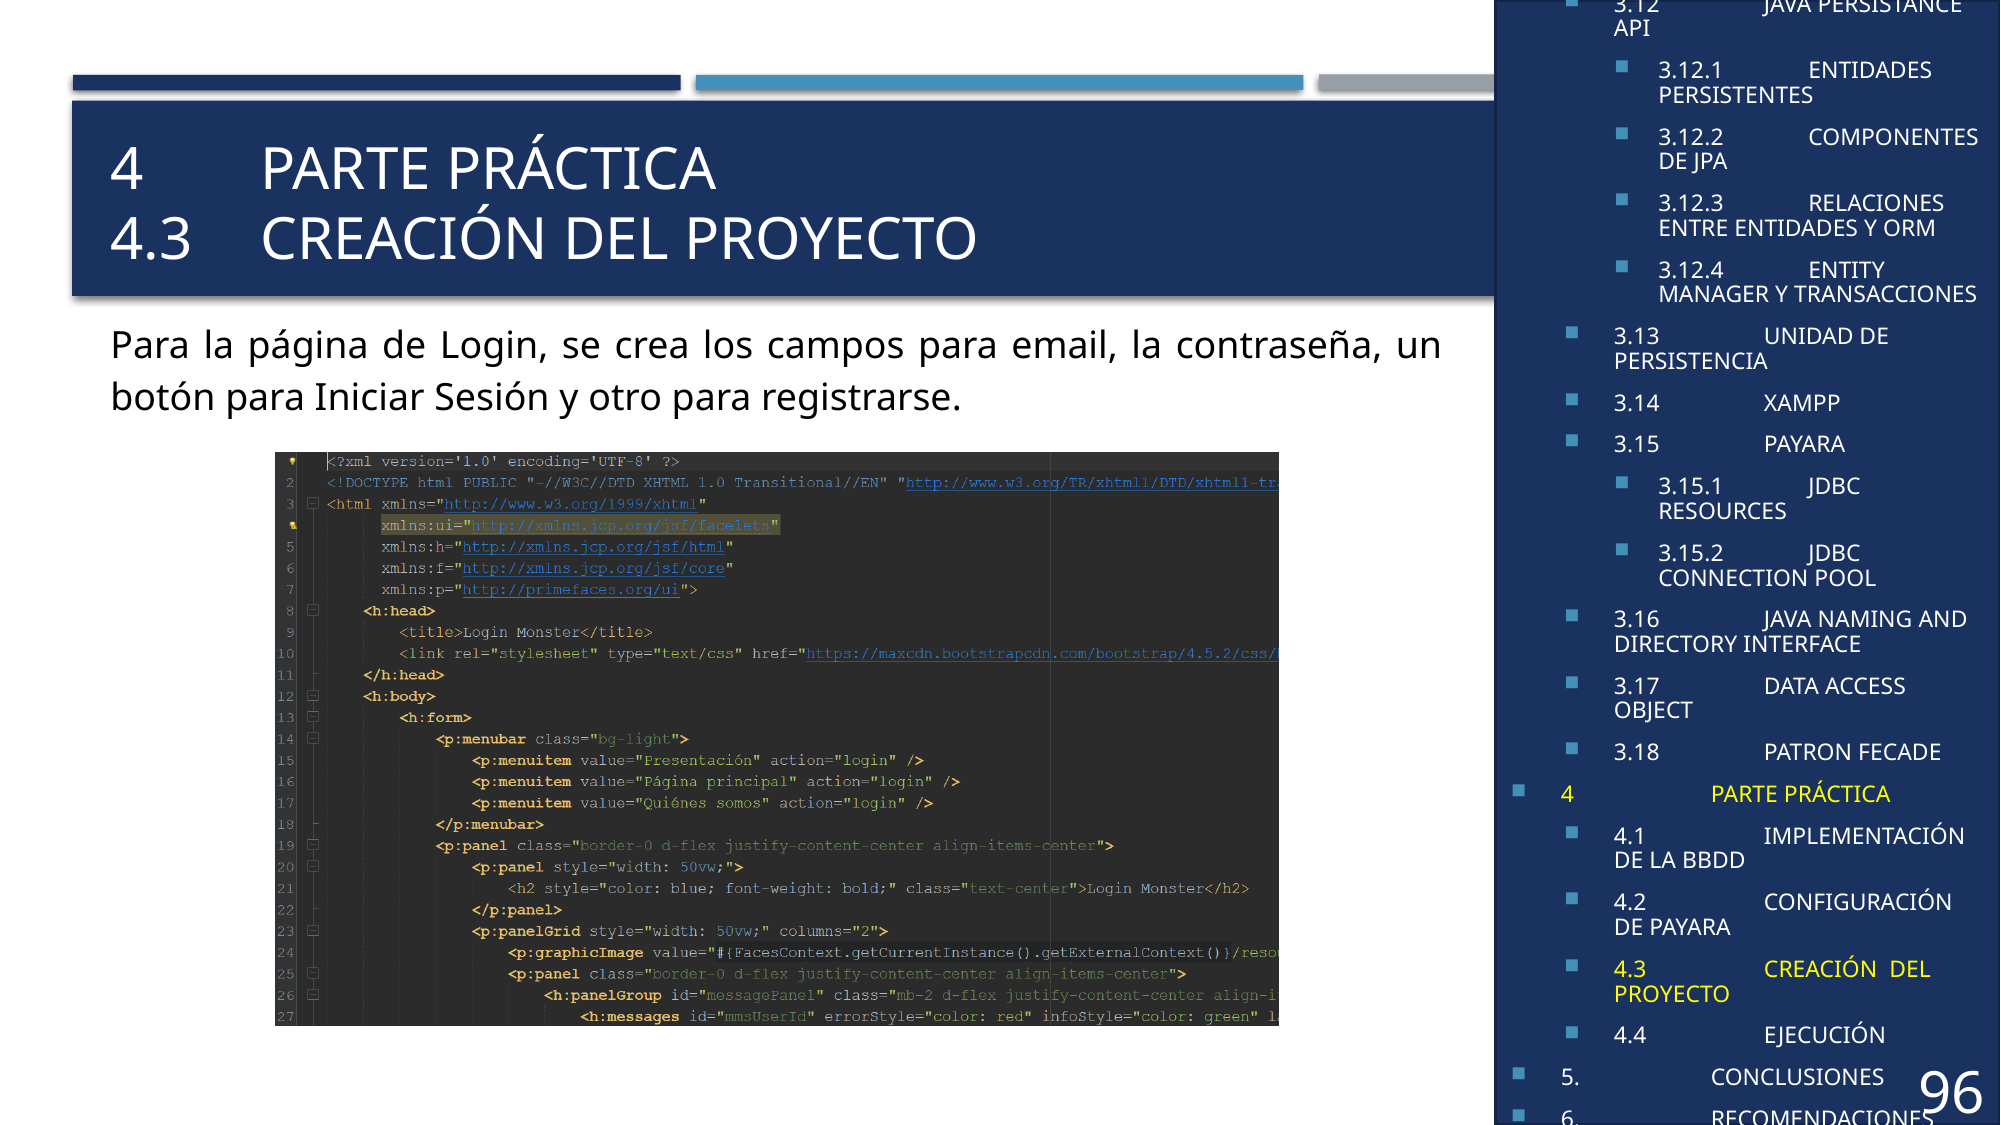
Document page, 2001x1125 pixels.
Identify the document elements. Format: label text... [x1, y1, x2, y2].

picture [274, 452, 1280, 1027]
title 4 Parte práctica 4.3 CREACIÓN DEL PROYECTO [95, 112, 1494, 279]
list Para la página de Login, se crea los campos para email, la contraseña, un botón para Iniciar Sesión y otro para registrarse. [95, 303, 1459, 429]
text_box 3.12 JAVA PERSISTANCE API 3.12.1 ENTIDADES PERSISTENTES 3.12.2 COMPONENTES DE JPA 3.12.3 RELACIONES ENTRE ENTIDADES Y ORM 3.12.4 ENTITY MANAGER Y TRANSACCIONES 3.13 UNIDAD DE PERSISTENCIA 3.14 XAMPP 3.15 PAYARA 3.15.1 JDBC RESOURCES 3.15.2 JDBC CONNECTION POOL 3.16 JAVA NAMING AND DIRECTORY INTERFACE 3.17 DATA ACCESS OBJECT 3.18 PATRON FECADE 4 PARTE PRÁCTICA 4.1 IMPLEMENTACIÓN DE LA BBDD 4.2 CONFIGURACIÓN DE PAYARA 4.3 CREACIÓN DEL PROYECTO 4.4 EJECUCIÓN 5. CONCLUSIONES 6. RECOMENDACIONES [1494, 0, 2000, 1125]
slide_number 96 [1827, 1065, 2000, 1125]
